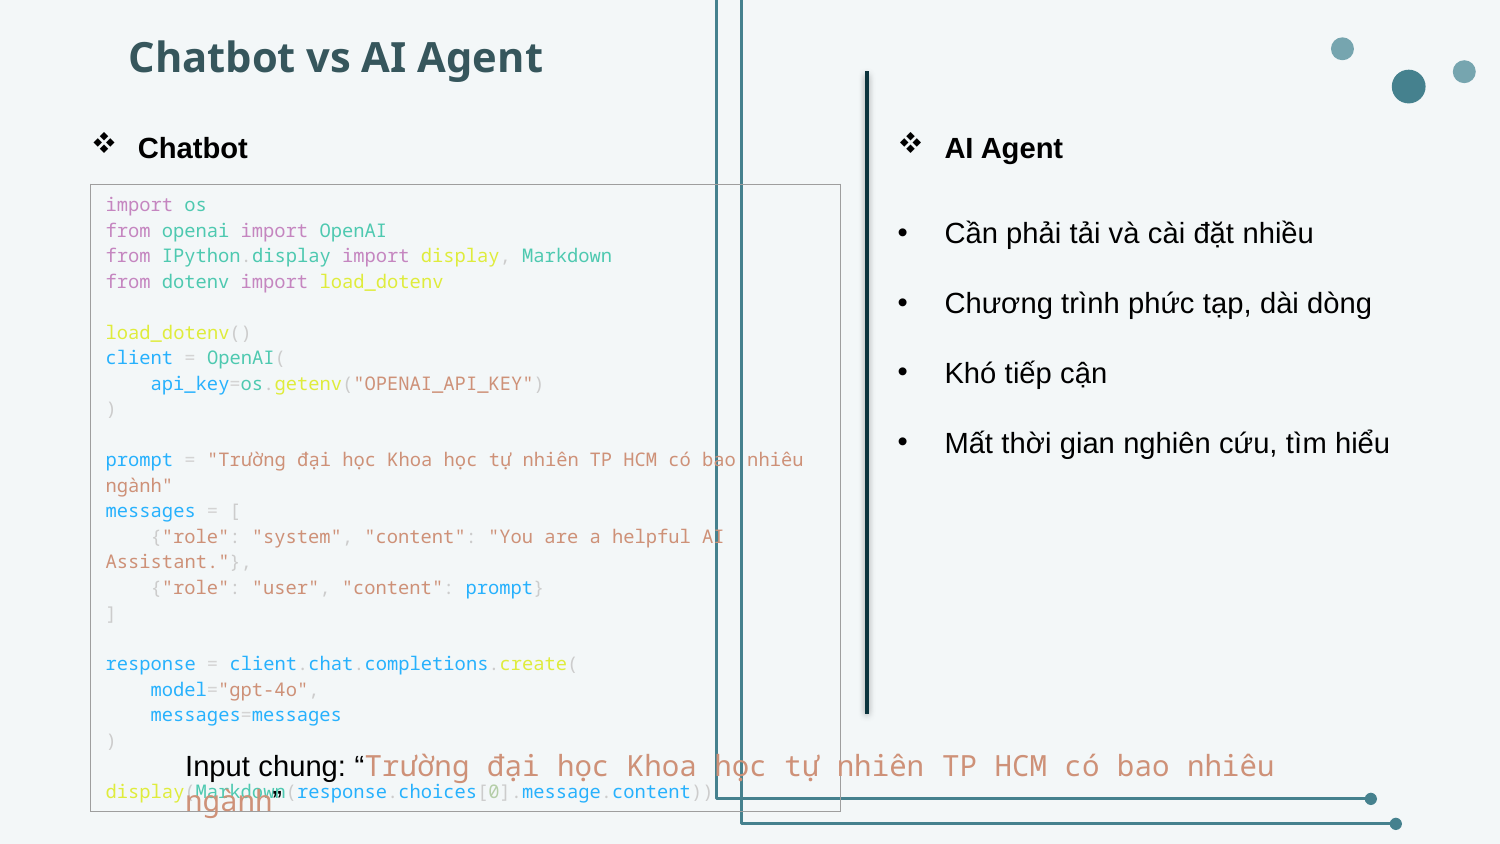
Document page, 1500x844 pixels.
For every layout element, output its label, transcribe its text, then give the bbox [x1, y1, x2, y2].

text_box Input chung: “Trường đại học Khoa học tự nhiên TP HCM có bao nhiêu ngành” [170, 740, 1330, 825]
text_box Chatbot vs AI Agent [90, 27, 1152, 96]
text_box AI Agent [882, 121, 1082, 172]
text_box Chatbot [76, 121, 841, 172]
text_box Cần phải tải và cài đặt nhiều Chương trình phức tạp, dài dòng Khó tiếp cận Mất thời gian nghiên cứu, tìm hiểu [882, 172, 1418, 467]
table_header import os from openai import OpenAI from IPython.display import display, Markdown from dotenv import load_dotenv load_dotenv() client = OpenAI( api_key=os.getenv("OPENAI_API_KEY") ) prompt = "Trường đại học Khoa học tự nhiên TP HCM có bao nhiêu ngành" messages = [ {"role": "system", "content": "You are a helpful AI Assistant."}, {"role": "user", "content": prompt} ] response = client.chat.completions.create( model="gpt-4o", messages=messages ) display(Markdown(response.choices[0].message.content)) [91, 185, 840, 811]
